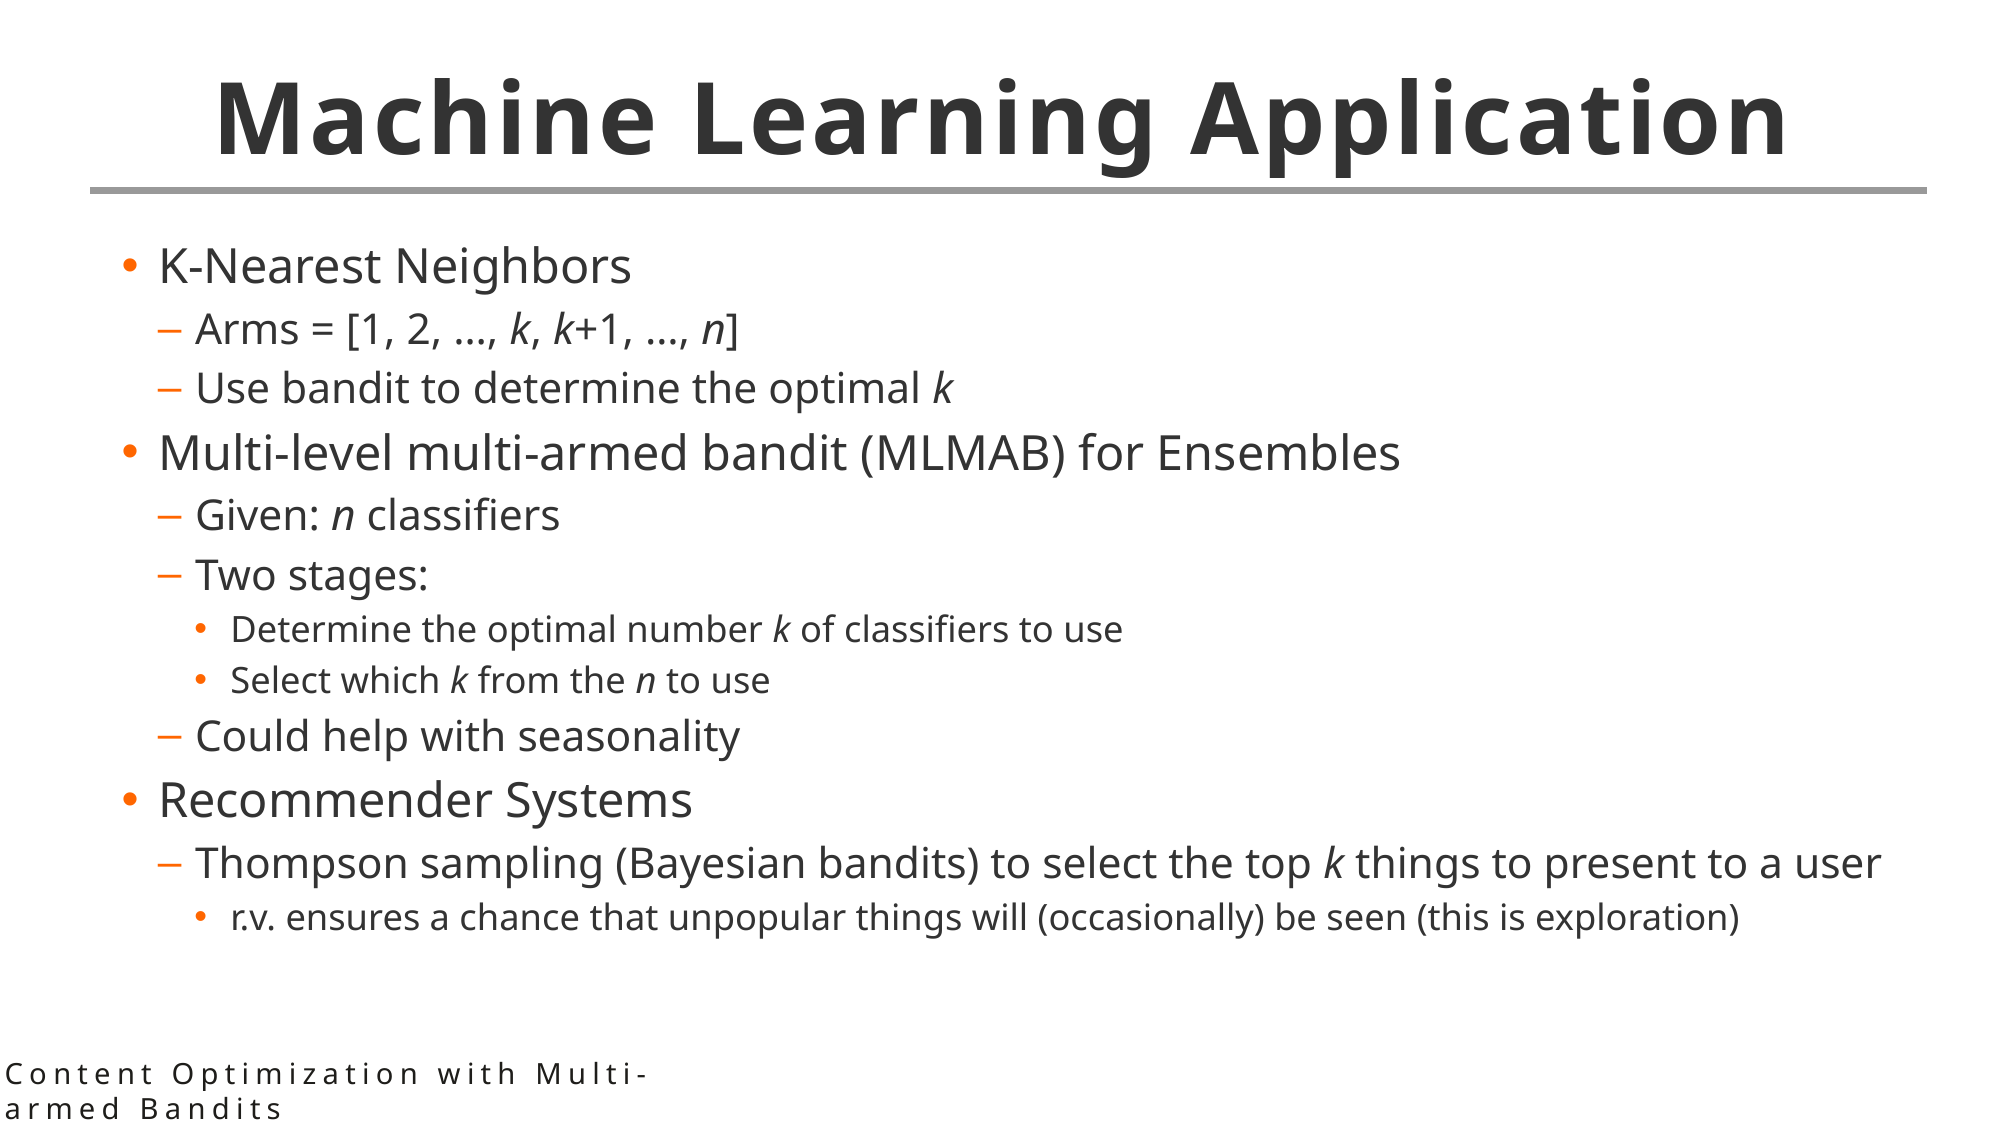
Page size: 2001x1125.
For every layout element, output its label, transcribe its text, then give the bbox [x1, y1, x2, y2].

list K-Nearest Neighbors Arms = [1, 2, …, k, k+1, …, n] Use bandit to determine the optimal k Multi-level multi-armed bandit (MLMAB) for Ensembles Given: n classifiers Two stages: Determine the optimal number k of classifiers to use Select which k from the n to use Could help with seasonality Recommender Systems Thompson sampling (Bayesian bandits) to select the top k things to present to a user r.v. ensures a chance that unpopular things will (occasionally) be seen (this is exploration) [114, 231, 1892, 975]
title Machine Learning Application [113, 39, 1892, 179]
